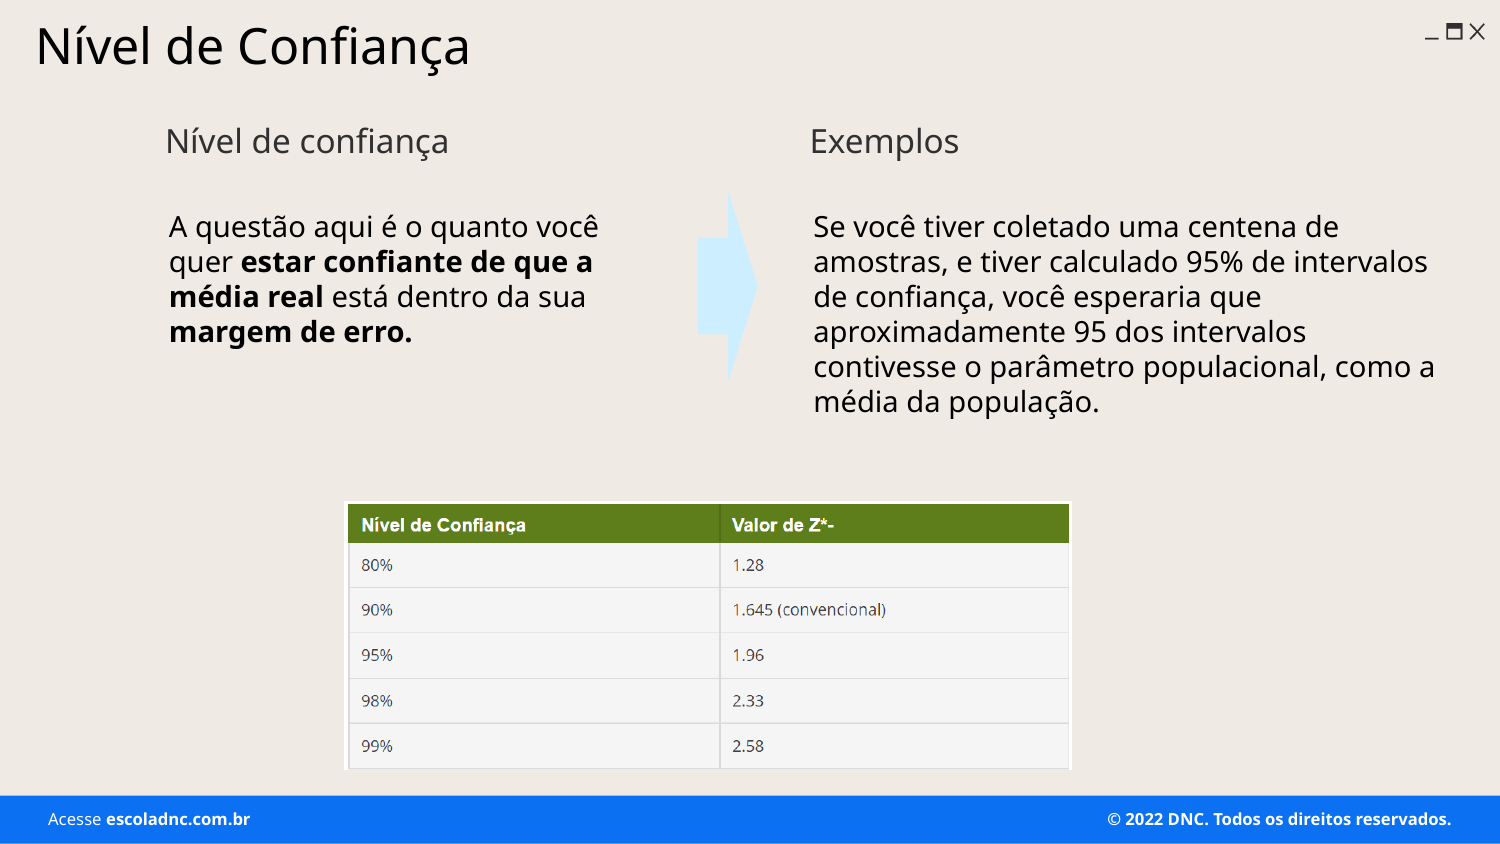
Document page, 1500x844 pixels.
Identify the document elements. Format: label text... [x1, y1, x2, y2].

text_box Nível de confiança [153, 114, 576, 166]
text_box A questão aqui é o quanto você quer estar confiante de que a média real está dentro da sua margem de erro. [153, 200, 658, 356]
text_box [697, 189, 758, 383]
picture [1425, 23, 1485, 40]
text_box Exemplos [798, 114, 1221, 166]
text_box Nível de Confiança [23, 8, 528, 80]
text_box Se você tiver coletado uma centena de amostras, e tiver calculado 95% de intervalos de confiança, você esperaria que aproximadamente 95 dos intervalos contivesse o parâmetro populacional, como a média da população. [798, 200, 1455, 426]
picture [344, 501, 1072, 770]
